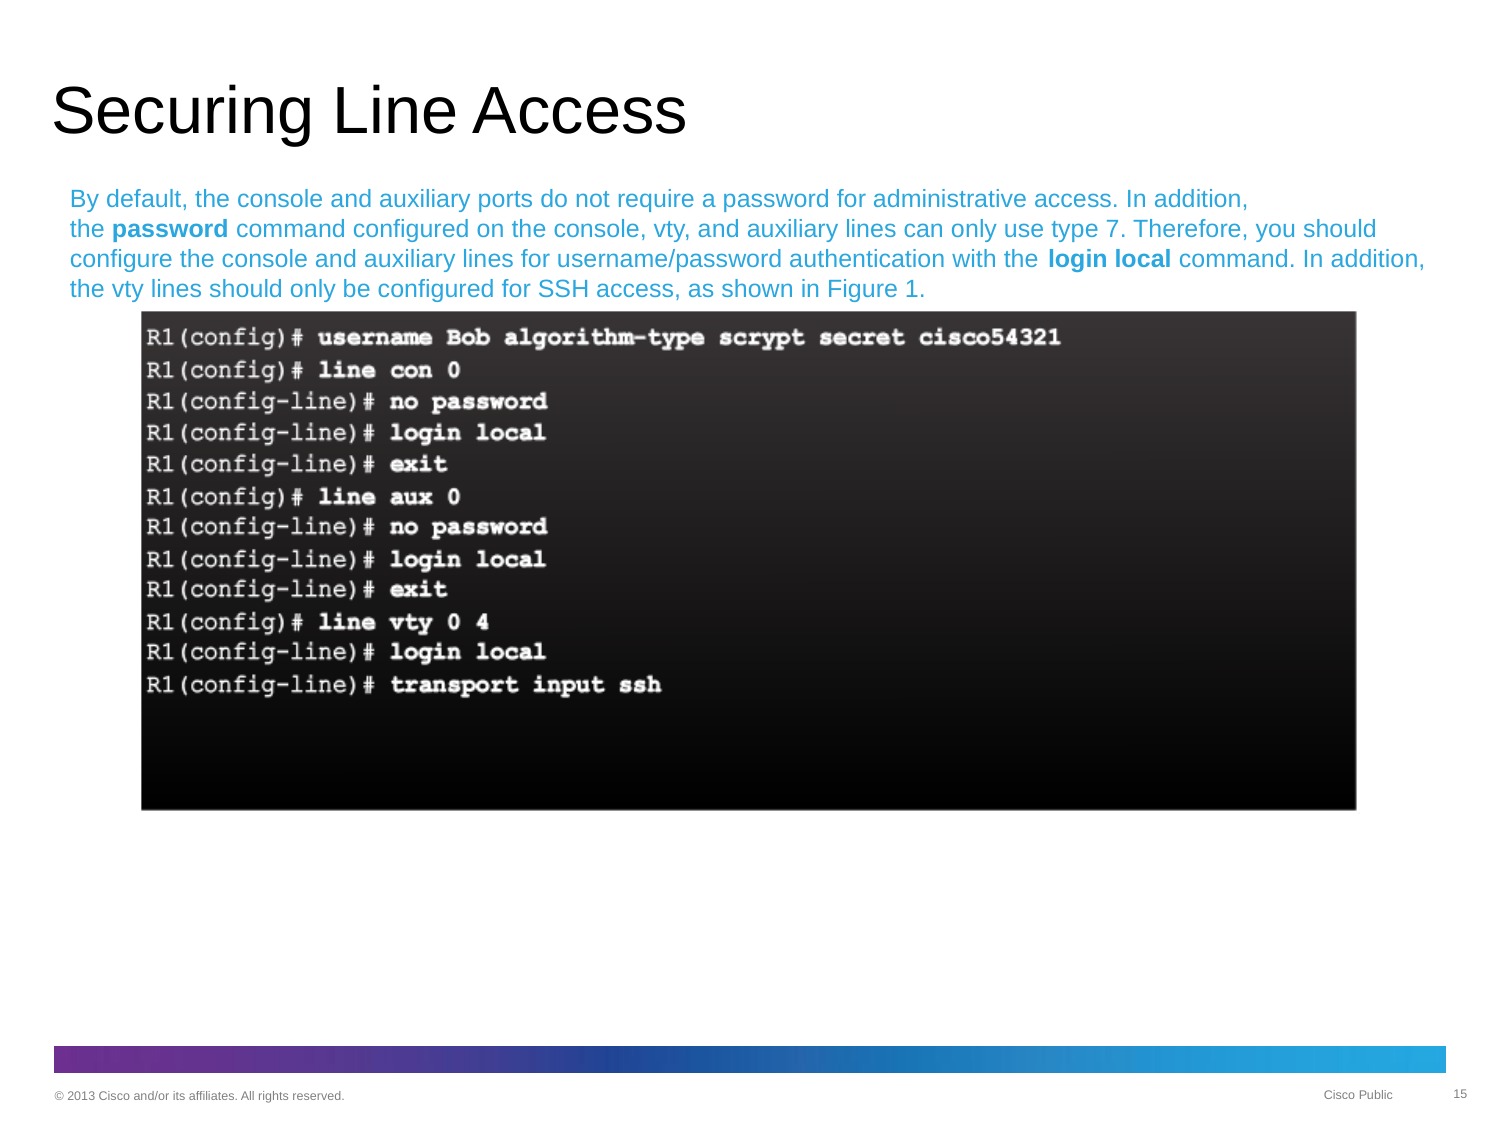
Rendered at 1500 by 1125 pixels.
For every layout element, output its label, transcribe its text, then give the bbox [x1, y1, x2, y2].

title Securing Line Access [37, 17, 1447, 155]
picture [140, 310, 1360, 815]
picture [54, 1046, 1446, 1073]
text_box By default, the console and auxiliary ports do not require a password for administrative access. In addition, the password command configured on the console, vty, and auxiliary lines can only use type 7. Therefore, you should configure the console and auxiliary lines for username/password authentication with the login local command. In addition, the vty lines should only be configured for SSH access, as shown in Figure 1. [55, 175, 1475, 311]
